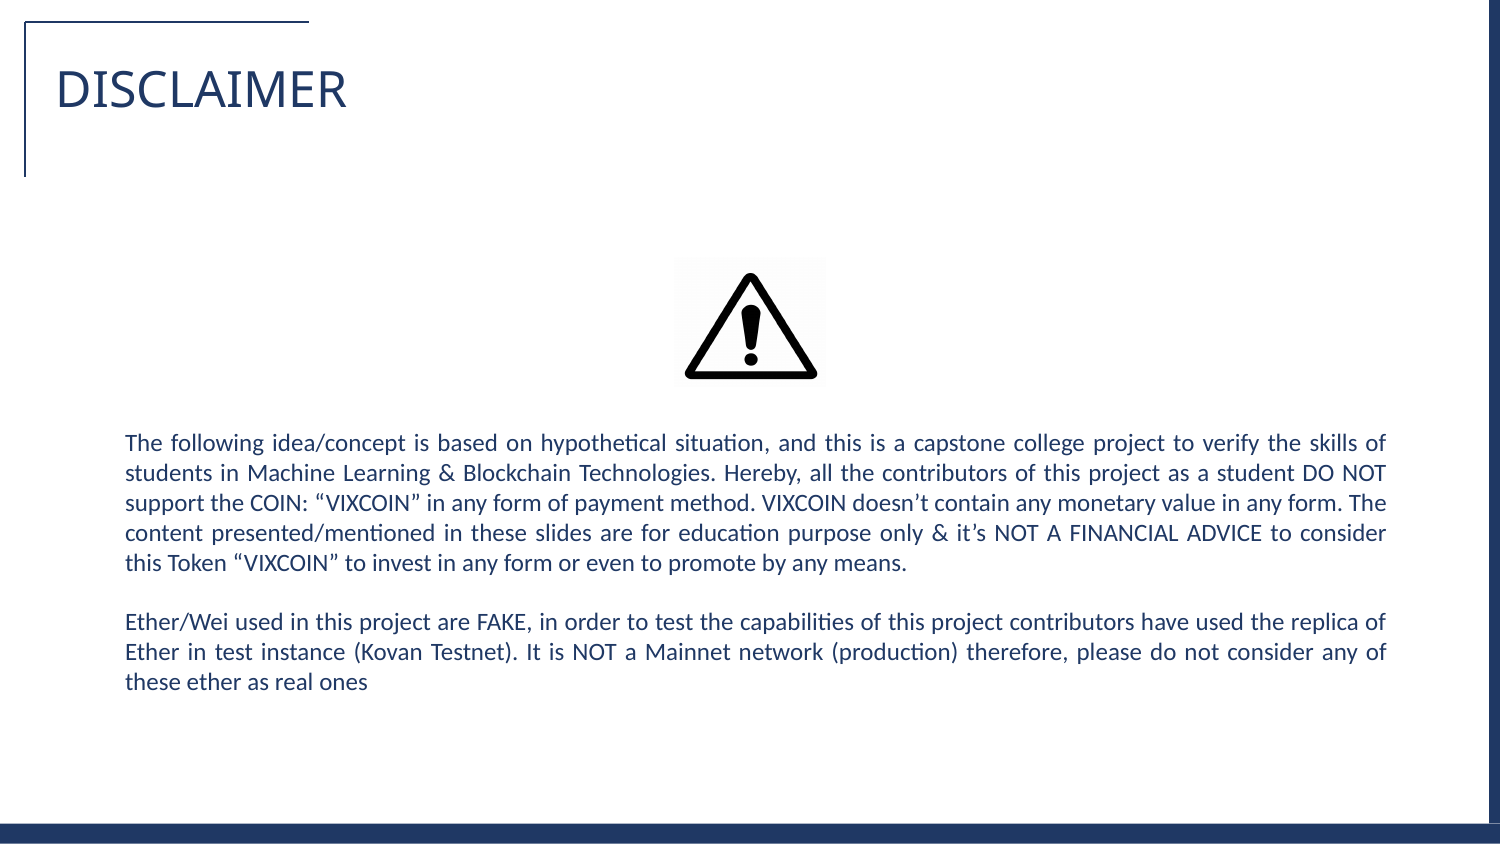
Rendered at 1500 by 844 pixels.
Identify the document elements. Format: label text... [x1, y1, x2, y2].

text_box The following idea/concept is based on hypothetical situation, and this is a capstone college project to verify the skills of students in Machine Learning & Blockchain Technologies. Hereby, all the contributors of this project as a student DO NOT support the COIN: “VIXCOIN” in any form of payment method. VIXCOIN doesn’t contain any monetary value in any form. The content presented/mentioned in these slides are for education purpose only & it’s NOT A FINANCIAL ADVICE to consider this Token “VIXCOIN” to invest in any form or even to promote by any means. Ether/Wei used in this project are FAKE, in order to test the capabilities of this project contributors have used the replica of Ether in test instance (Kovan Testnet). It is NOT a Mainnet network (production) therefore, please do not consider any of these ether as real ones [113, 420, 1401, 702]
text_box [24, 21, 310, 177]
picture [674, 257, 826, 387]
text_box DISCLAIMER [313, 51, 414, 124]
text_box [1489, 0, 1500, 824]
text_box [0, 823, 1500, 844]
